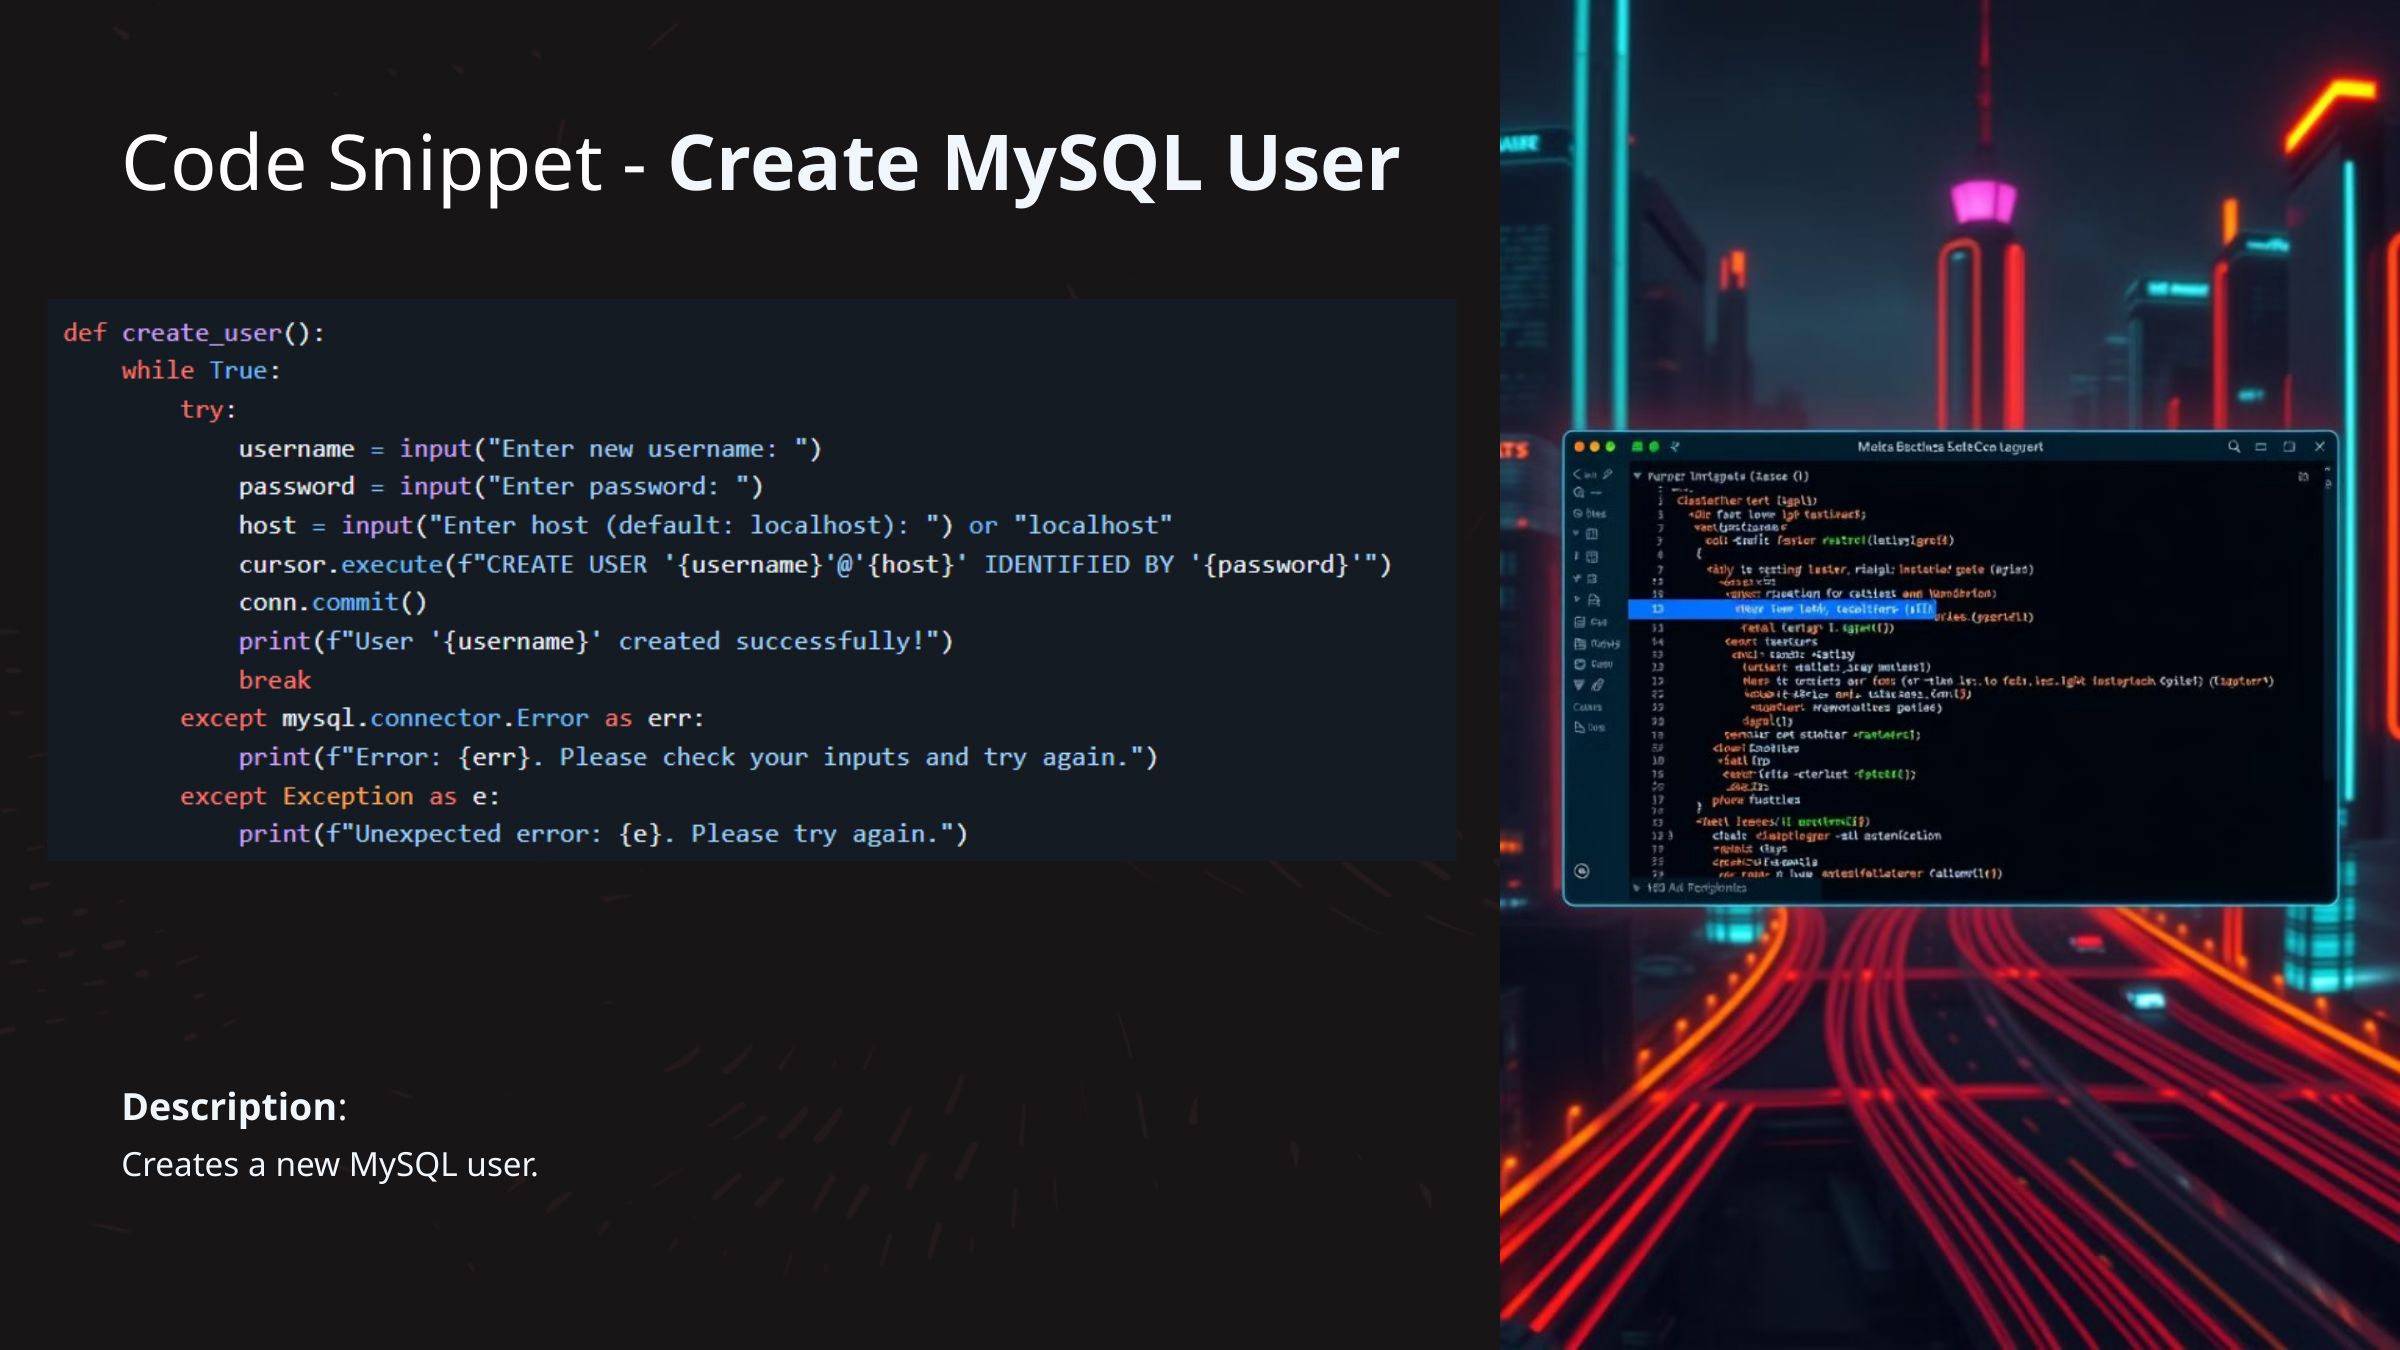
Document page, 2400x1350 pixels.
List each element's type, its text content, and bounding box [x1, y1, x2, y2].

picture [1499, 0, 2400, 1350]
text_box Description: Creates a new MySQL user. [121, 1072, 1442, 1240]
text_box Code Snippet - Create MySQL User [121, 110, 1349, 207]
picture [47, 299, 1457, 861]
